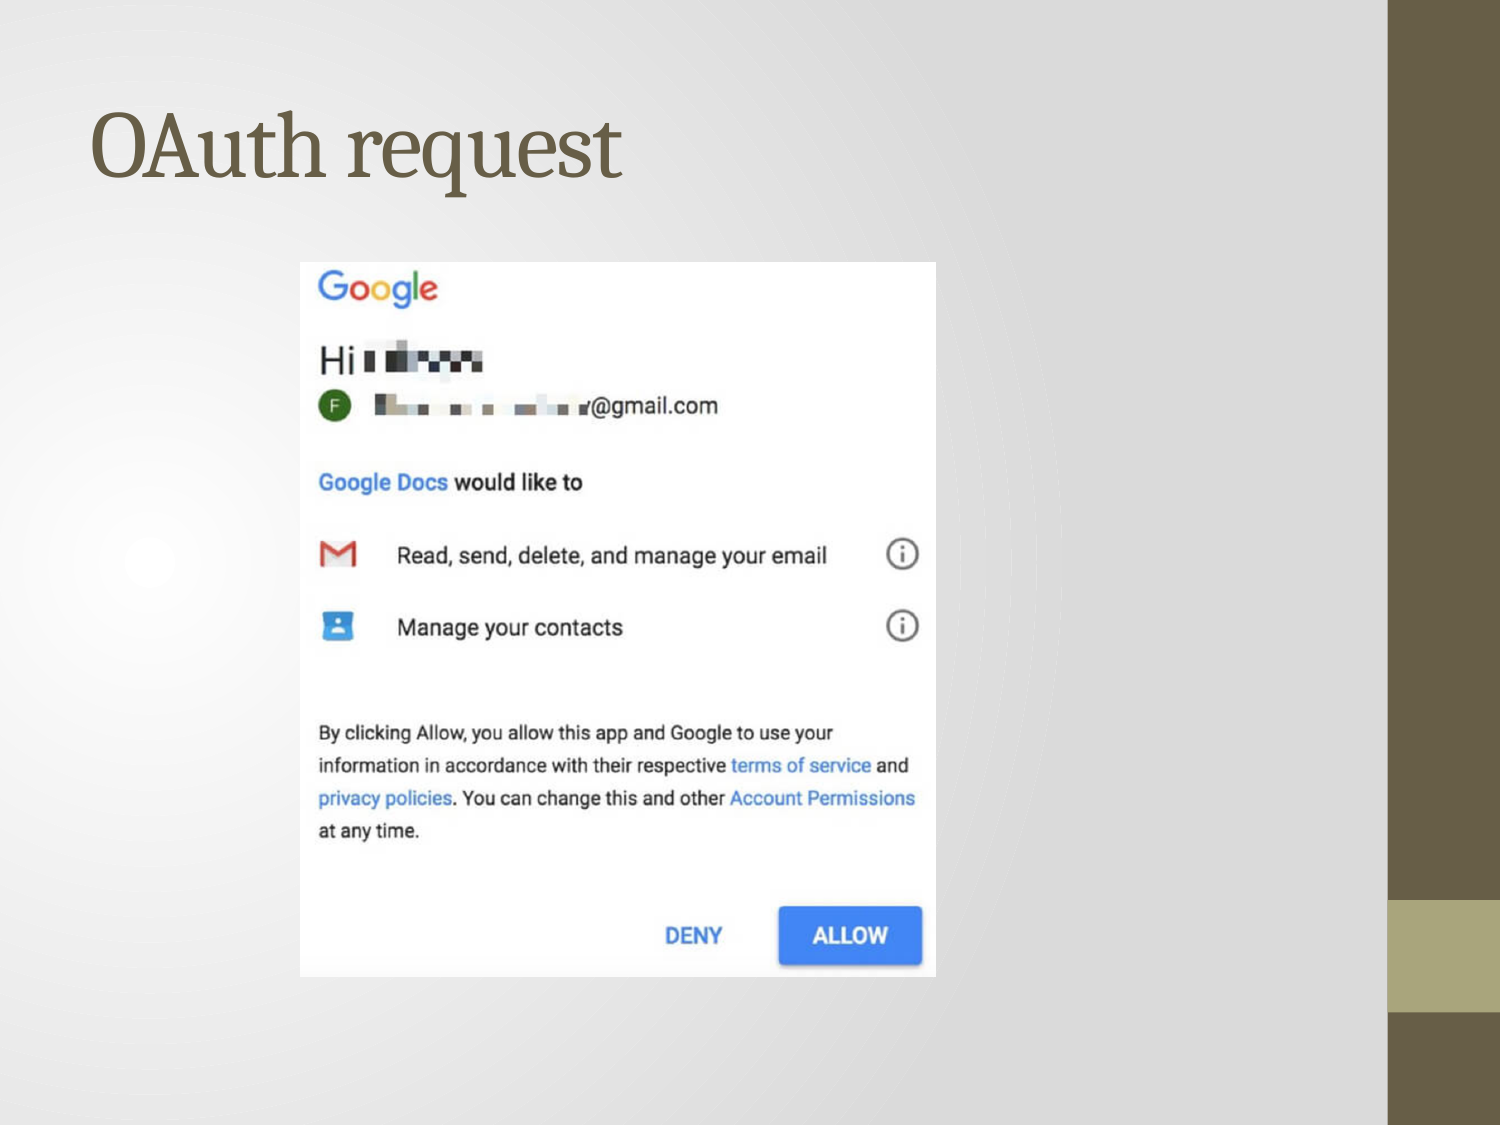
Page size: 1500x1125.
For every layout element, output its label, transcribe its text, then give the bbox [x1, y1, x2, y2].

picture [299, 261, 936, 977]
title OAuth request [75, 45, 1325, 233]
list [75, 262, 1325, 1050]
